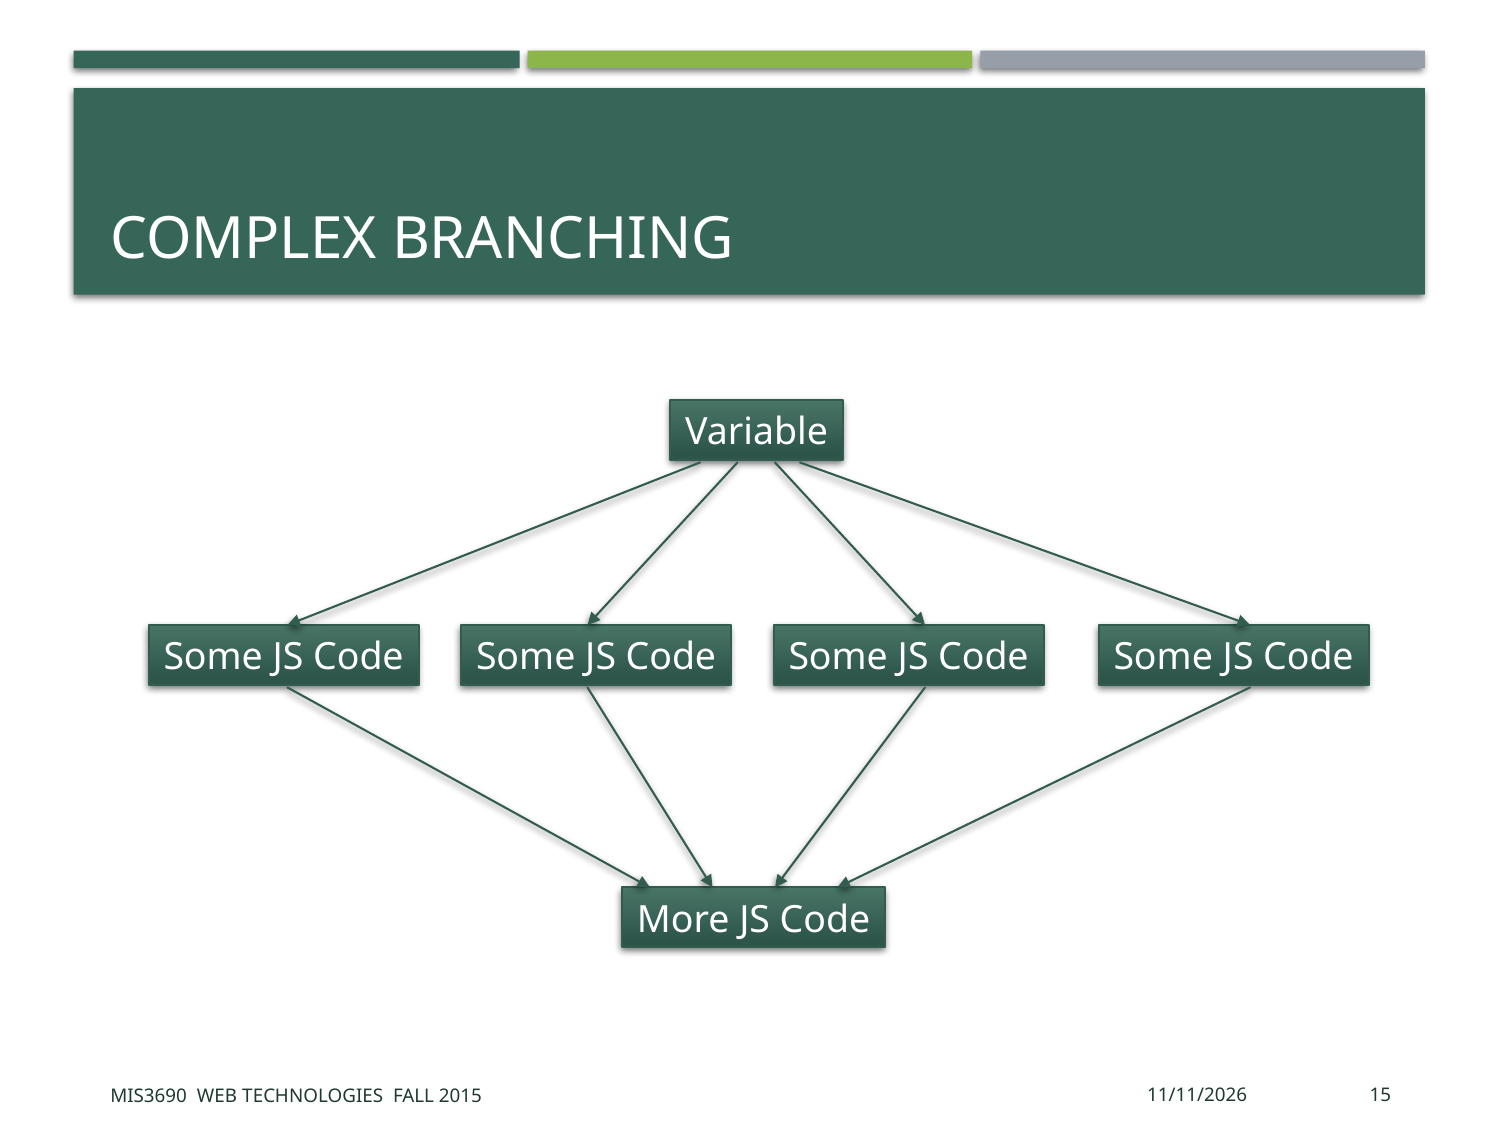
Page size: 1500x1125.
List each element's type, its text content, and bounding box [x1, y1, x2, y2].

text_box [287, 461, 701, 627]
text_box More JS Code [621, 886, 886, 948]
text_box [798, 461, 1250, 627]
text_box Variable [669, 399, 844, 461]
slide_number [911, 1065, 1262, 1125]
text_box Some JS Code [148, 624, 420, 686]
text_box Some JS Code [1098, 624, 1370, 686]
text_box [837, 686, 1251, 888]
text_box [586, 686, 713, 888]
text_box [774, 461, 925, 625]
text_box [286, 686, 650, 888]
text_box Some JS Code [773, 624, 1045, 686]
text_box [587, 461, 739, 625]
text_box Some JS Code [460, 624, 732, 686]
text_box [774, 686, 926, 888]
slide_number 15 [1279, 1065, 1406, 1125]
footer MIS3690 Web Technologies Fall 2015 [95, 1064, 895, 1125]
title Complex Branching [95, 99, 1406, 278]
